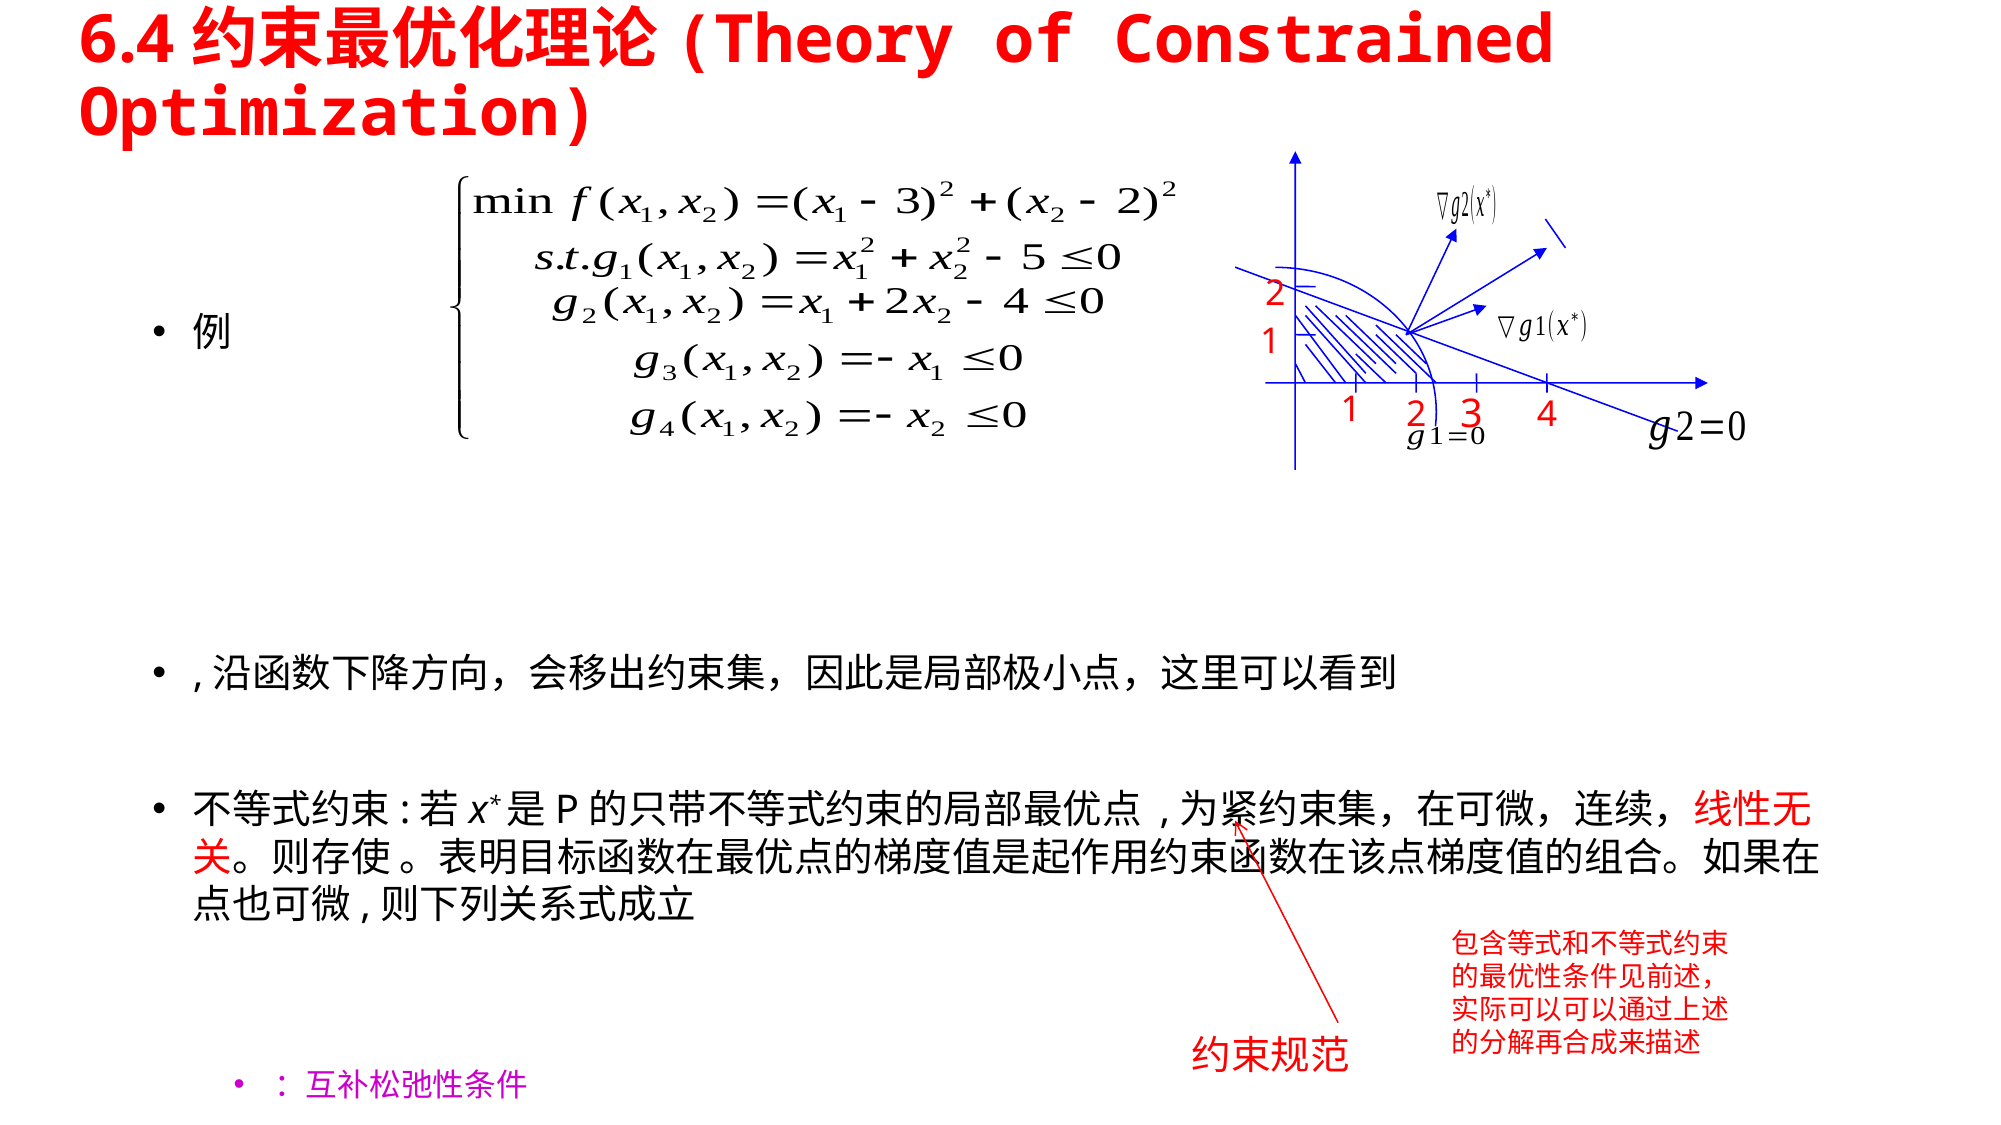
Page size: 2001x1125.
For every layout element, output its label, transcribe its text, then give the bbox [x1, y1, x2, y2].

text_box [1234, 820, 1338, 1023]
text_box 约束规范 [1177, 1022, 1469, 1085]
title 6.4约束最优化理论(Theory of Constrained Optimization) [64, 0, 1790, 187]
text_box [438, 169, 1191, 447]
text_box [1234, 149, 1809, 470]
text_box 包含等式和不等式约束的最优性条件见前述，实际可以可以通过上述的分解再合成来描述 [1437, 918, 1751, 1066]
